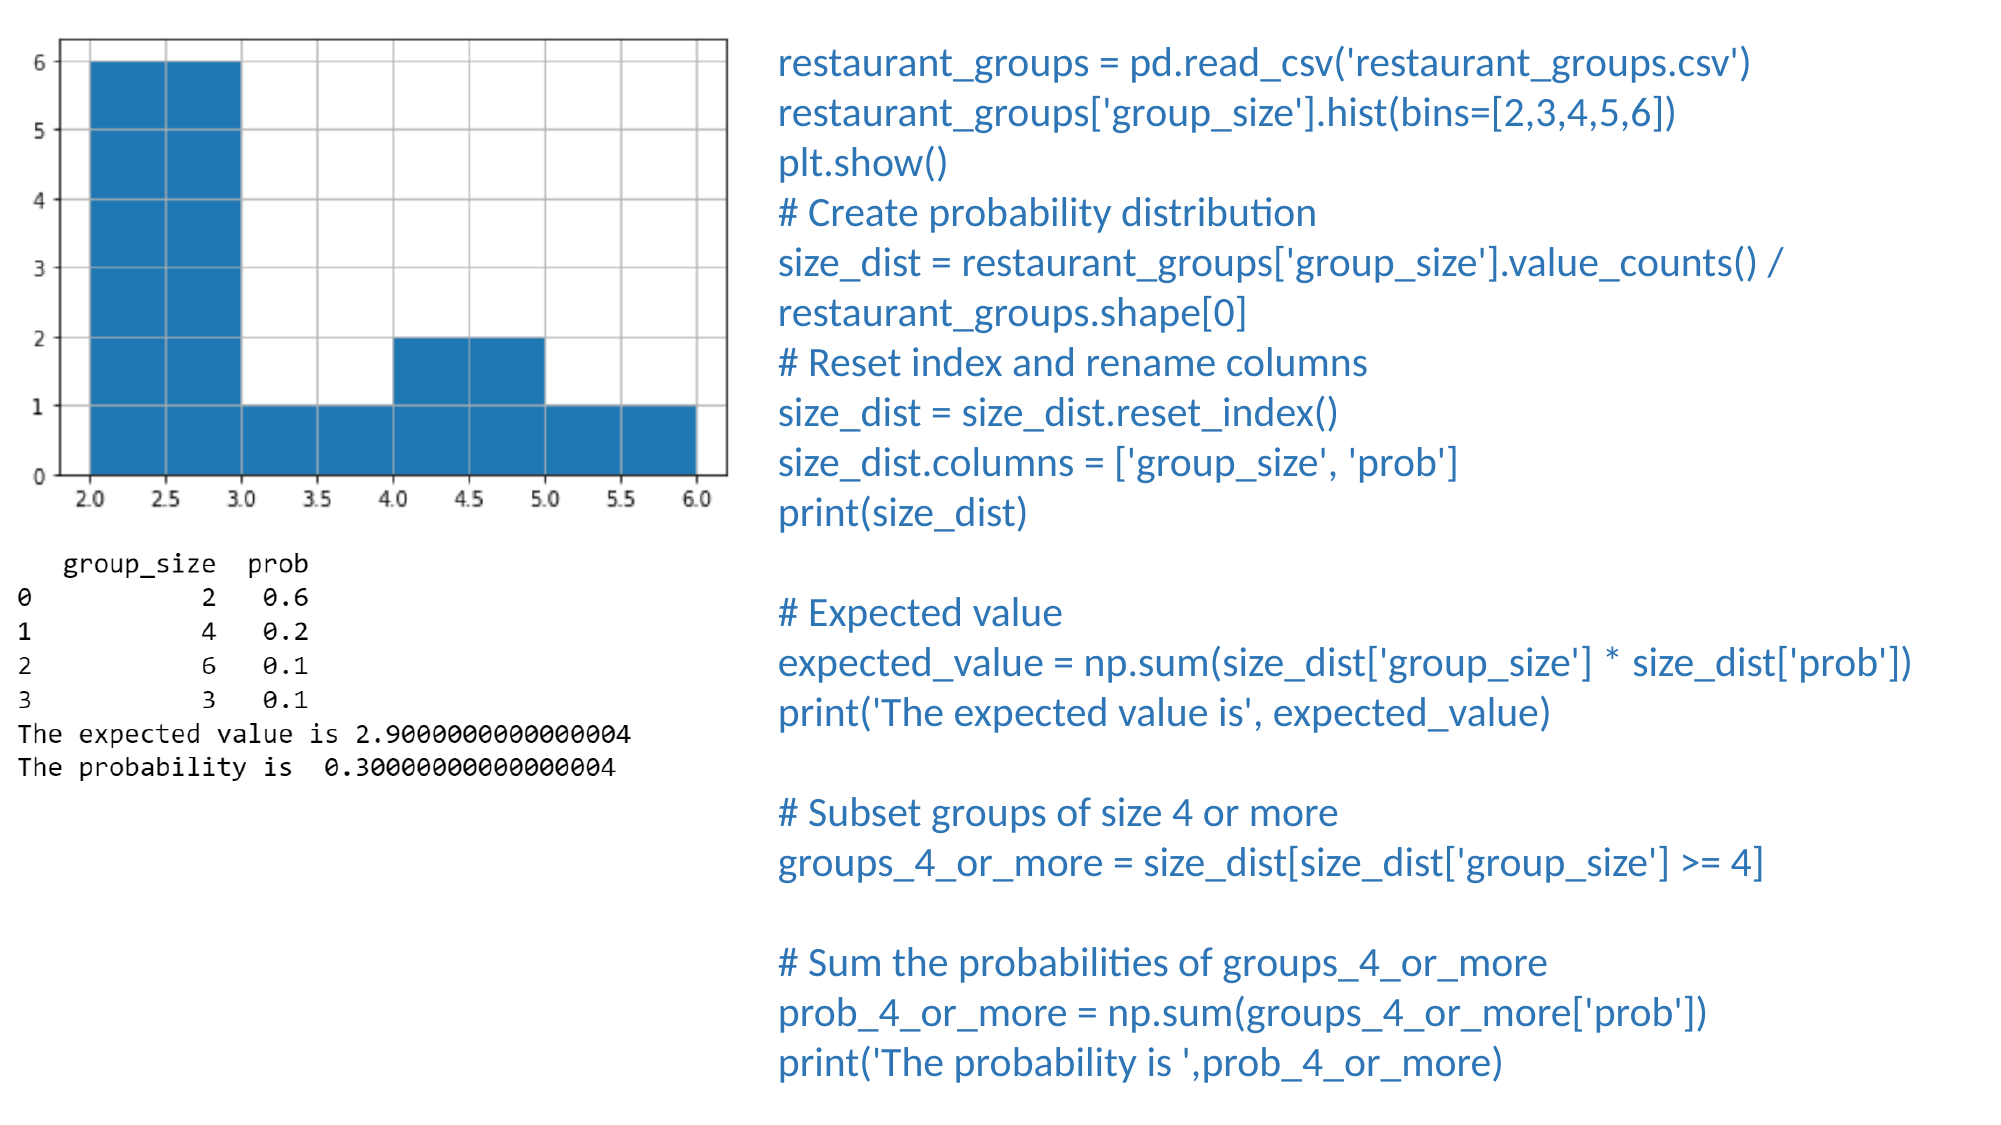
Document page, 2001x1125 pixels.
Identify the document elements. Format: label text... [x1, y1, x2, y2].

text_box restaurant_groups = pd.read_csv('restaurant_groups.csv') restaurant_groups['group_size'].hist(bins=[2,3,4,5,6]) plt.show() # Create probability distribution size_dist = restaurant_groups['group_size'].value_counts() / restaurant_groups.shape[0] # Reset index and rename columns size_dist = size_dist.reset_index() size_dist.columns = ['group_size', 'prob'] print(size_dist) # Expected value expected_value = np.sum(size_dist['group_size'] * size_dist['prob']) print('The expected value is', expected_value) # Subset groups of size 4 or more groups_4_or_more = size_dist[size_dist['group_size'] >= 4] # Sum the probabilities of groups_4_or_more prob_4_or_more = np.sum(groups_4_or_more['prob']) print('The probability is ',prob_4_or_more) [763, 26, 1980, 1092]
picture [0, 26, 736, 793]
